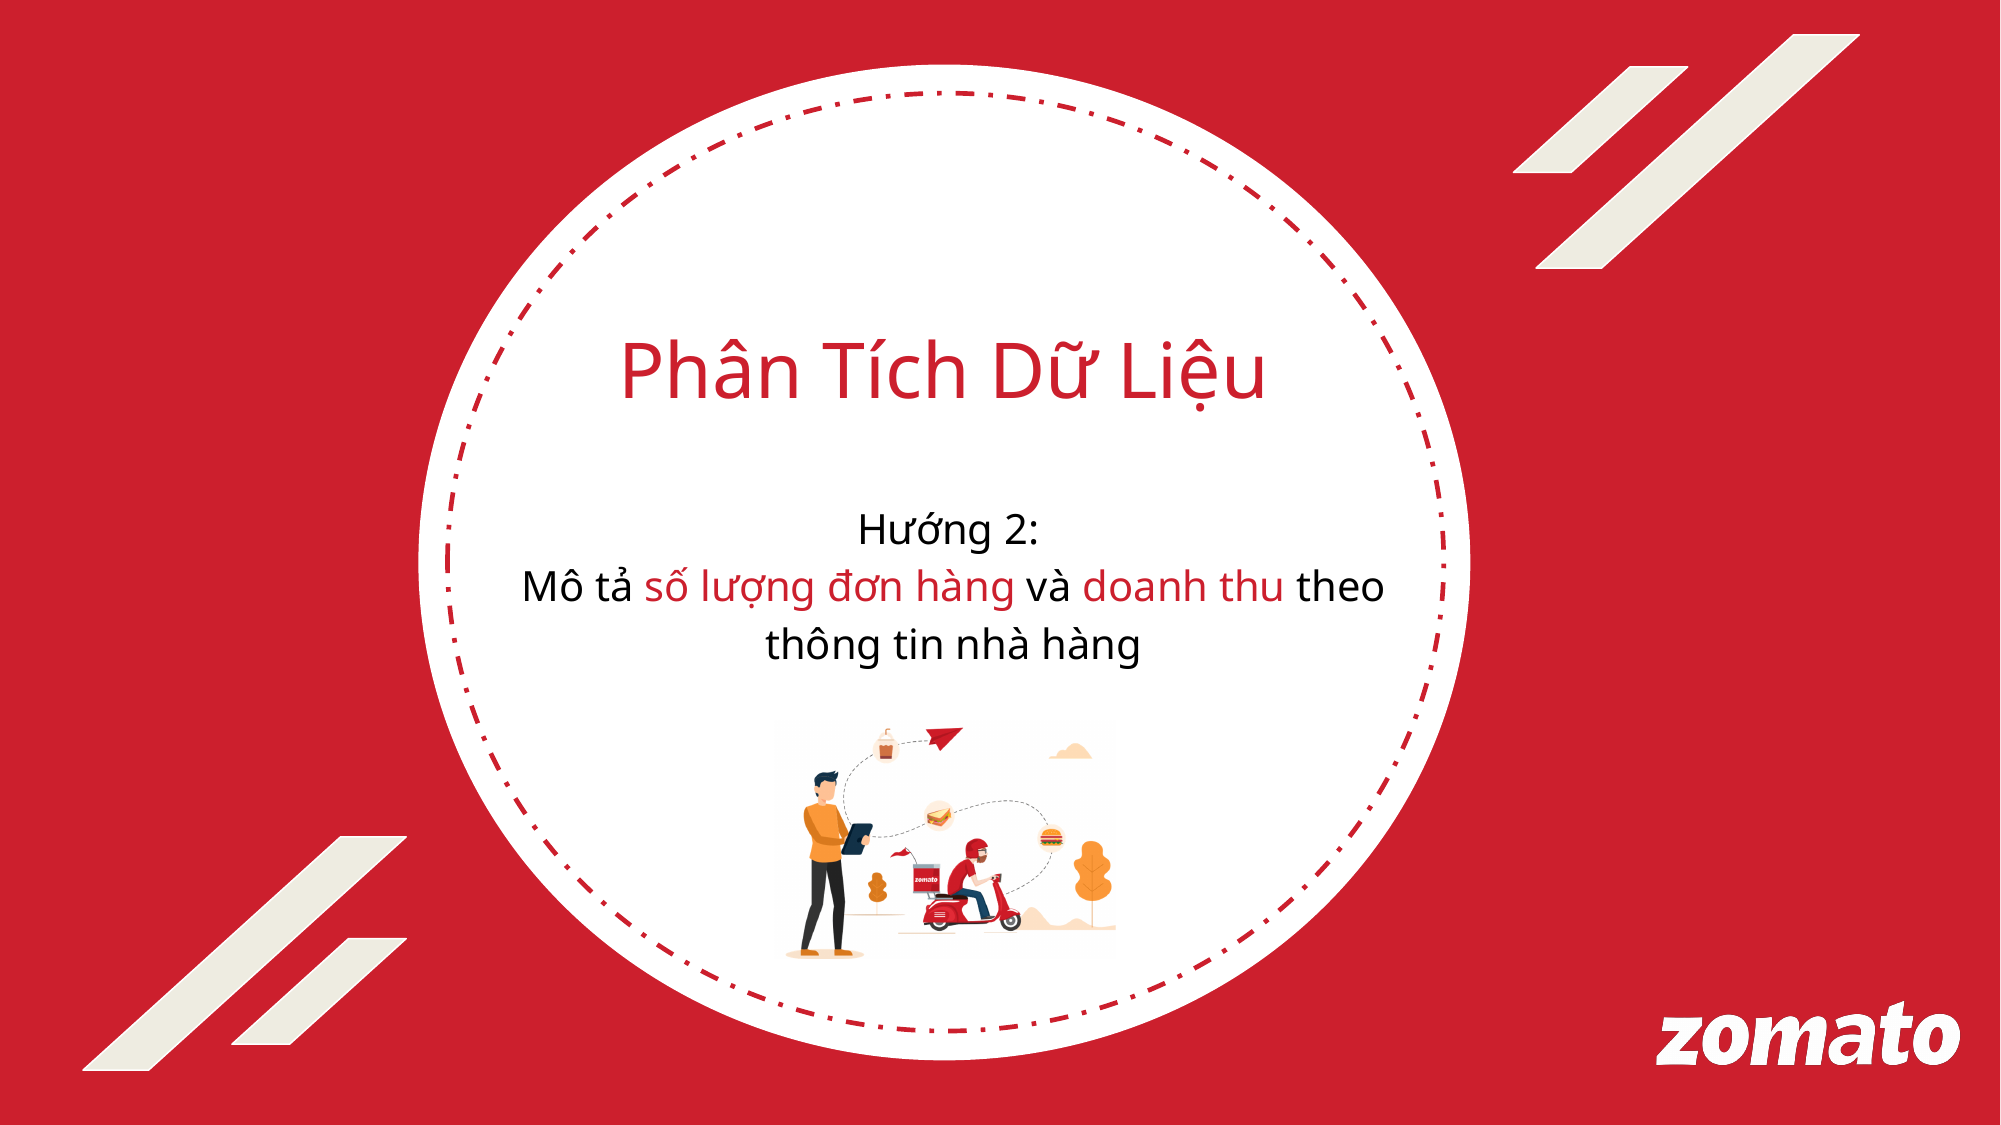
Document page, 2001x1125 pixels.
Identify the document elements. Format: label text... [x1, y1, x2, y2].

picture [774, 720, 1116, 959]
text_box [82, 836, 407, 1071]
text_box Hướng 2: Mô tả số lượng đơn hàng và doanh thu theo thông tin nhà hàng [495, 480, 1412, 683]
text_box [231, 938, 407, 1045]
text_box [1536, 34, 1860, 269]
text_box [420, 66, 1468, 1059]
picture [1637, 979, 1980, 1086]
text_box Phân Tích Dữ Liệu [544, 306, 1363, 429]
text_box [447, 93, 1444, 1032]
text_box [1513, 66, 1688, 173]
